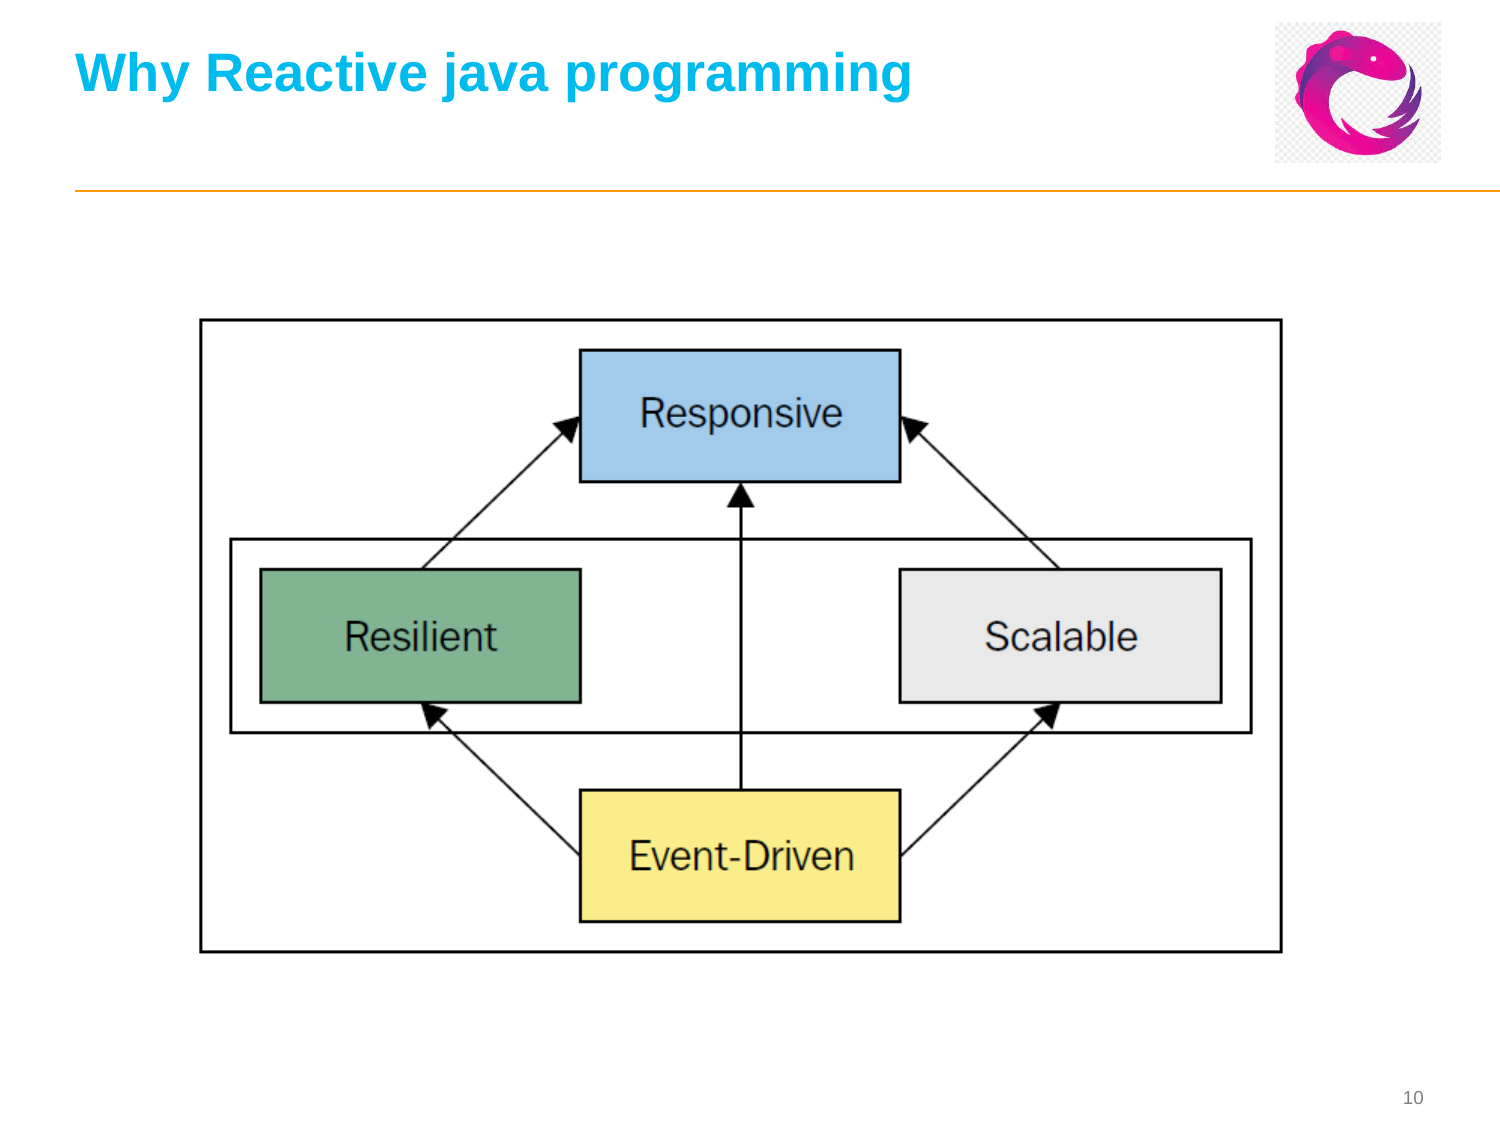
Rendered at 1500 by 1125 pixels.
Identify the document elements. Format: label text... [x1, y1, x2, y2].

picture [1275, 22, 1441, 163]
picture [99, 287, 1375, 1001]
title Why Reactive java programming [75, 27, 1422, 157]
